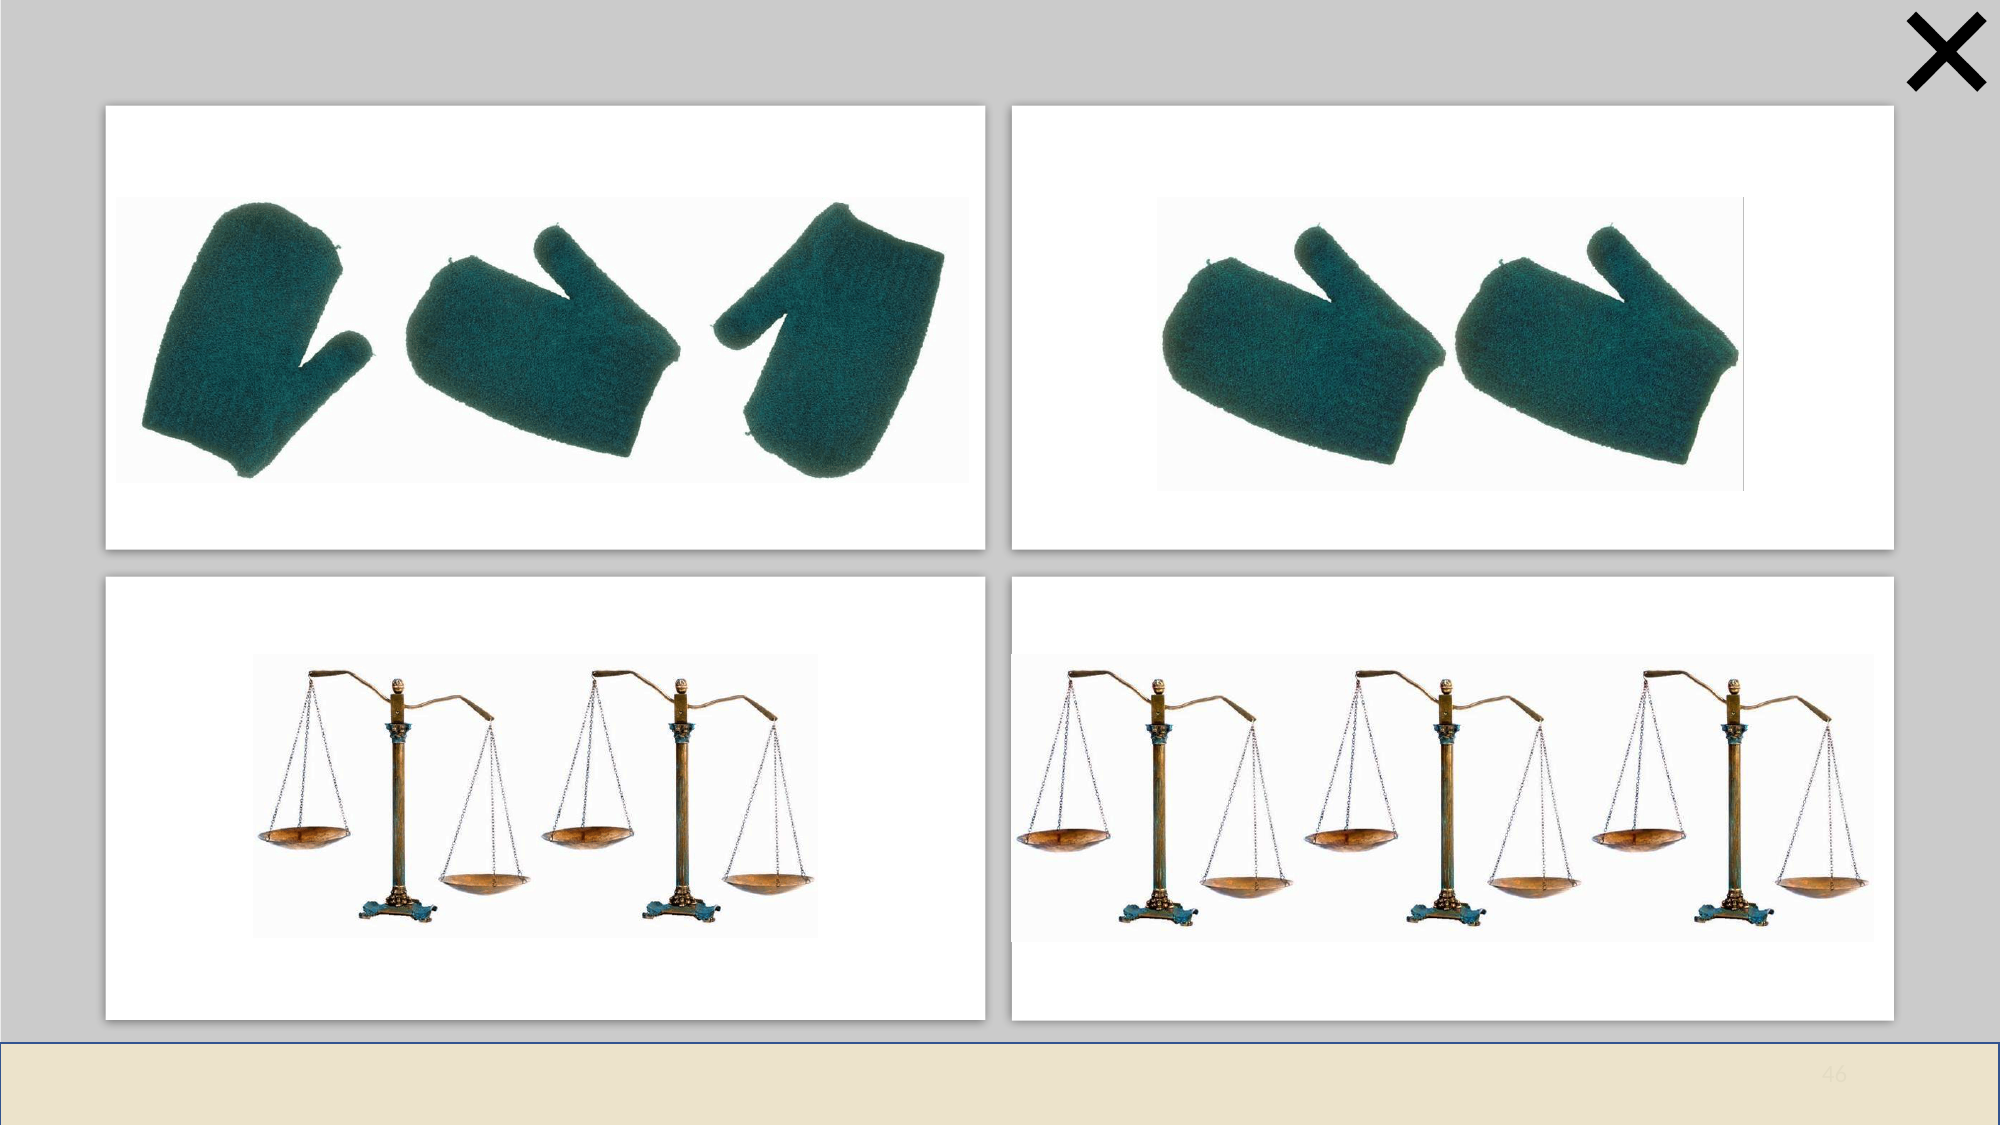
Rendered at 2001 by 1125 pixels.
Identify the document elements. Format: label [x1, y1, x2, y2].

text_box [104, 104, 986, 551]
picture [1011, 654, 1874, 942]
text_box [0, 0, 2000, 1042]
picture [115, 197, 969, 483]
text_box [104, 576, 986, 1021]
text_box [0, 1042, 2000, 1125]
picture [251, 654, 818, 938]
text_box [1011, 104, 1895, 551]
text_box [1011, 576, 1895, 1022]
picture [1157, 197, 1744, 491]
picture [1892, 0, 2000, 106]
